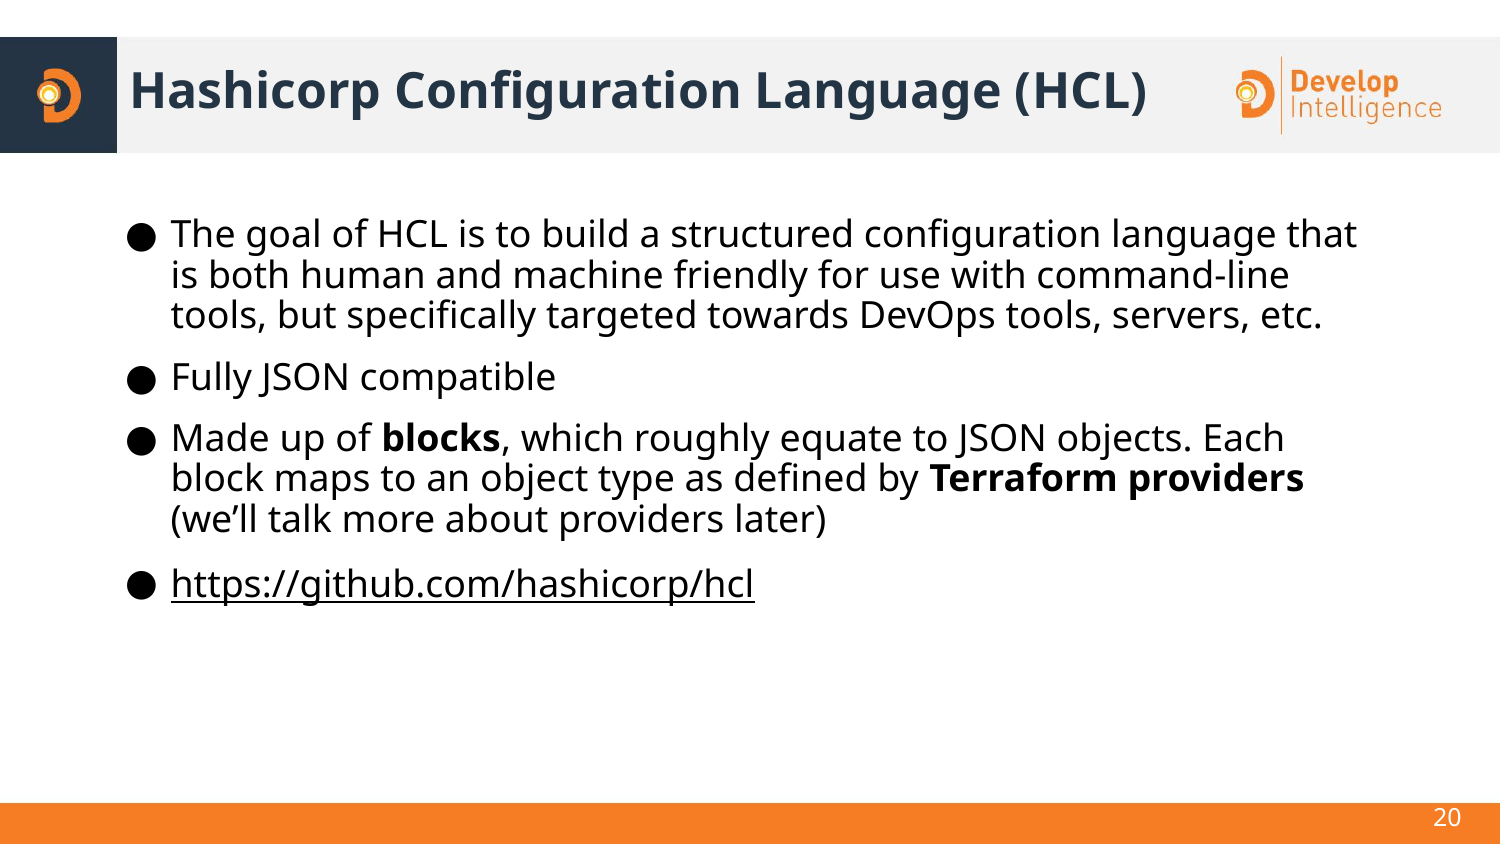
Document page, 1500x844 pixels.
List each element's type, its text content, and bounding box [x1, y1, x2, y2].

picture [0, 0, 1500, 844]
slide_number 20 [1396, 800, 1499, 837]
title Hashicorp Configuration Language (HCL) [118, 36, 1500, 148]
list The goal of HCL is to build a structured configuration language that is both human and machine friendly for use with command-line tools, but specifically targeted towards DevOps tools, servers, etc. Fully JSON compatible Made up of blocks, which roughly equate to JSON objects. Each block maps to an object type as defined by Terraform providers (we’ll talk more about providers later) https://github.com/hashicorp/hcl [103, 209, 1397, 755]
